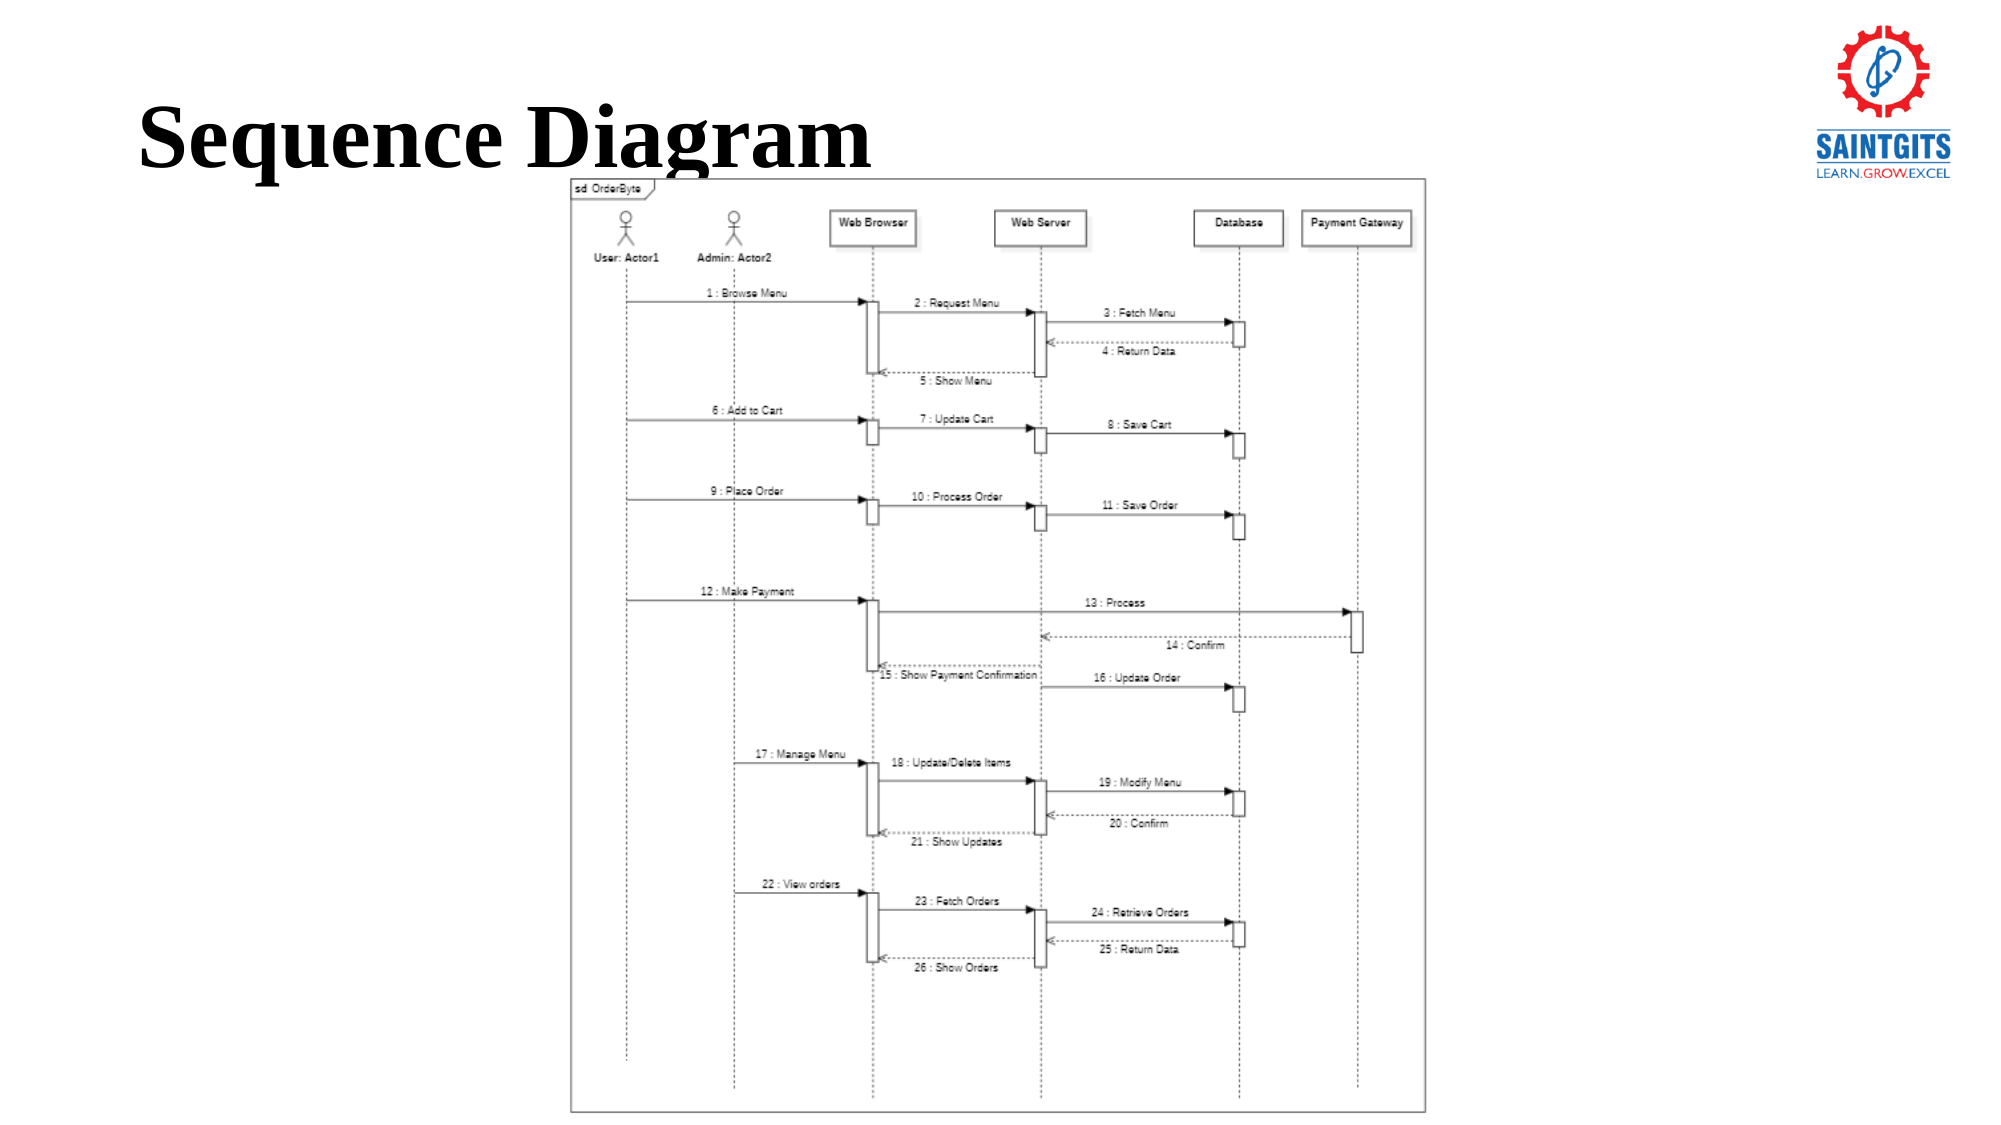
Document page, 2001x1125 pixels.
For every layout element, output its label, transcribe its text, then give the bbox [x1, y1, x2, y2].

picture [567, 177, 1433, 1117]
text_box Sequence Diagram [137, 59, 897, 173]
picture [1816, 25, 1951, 179]
